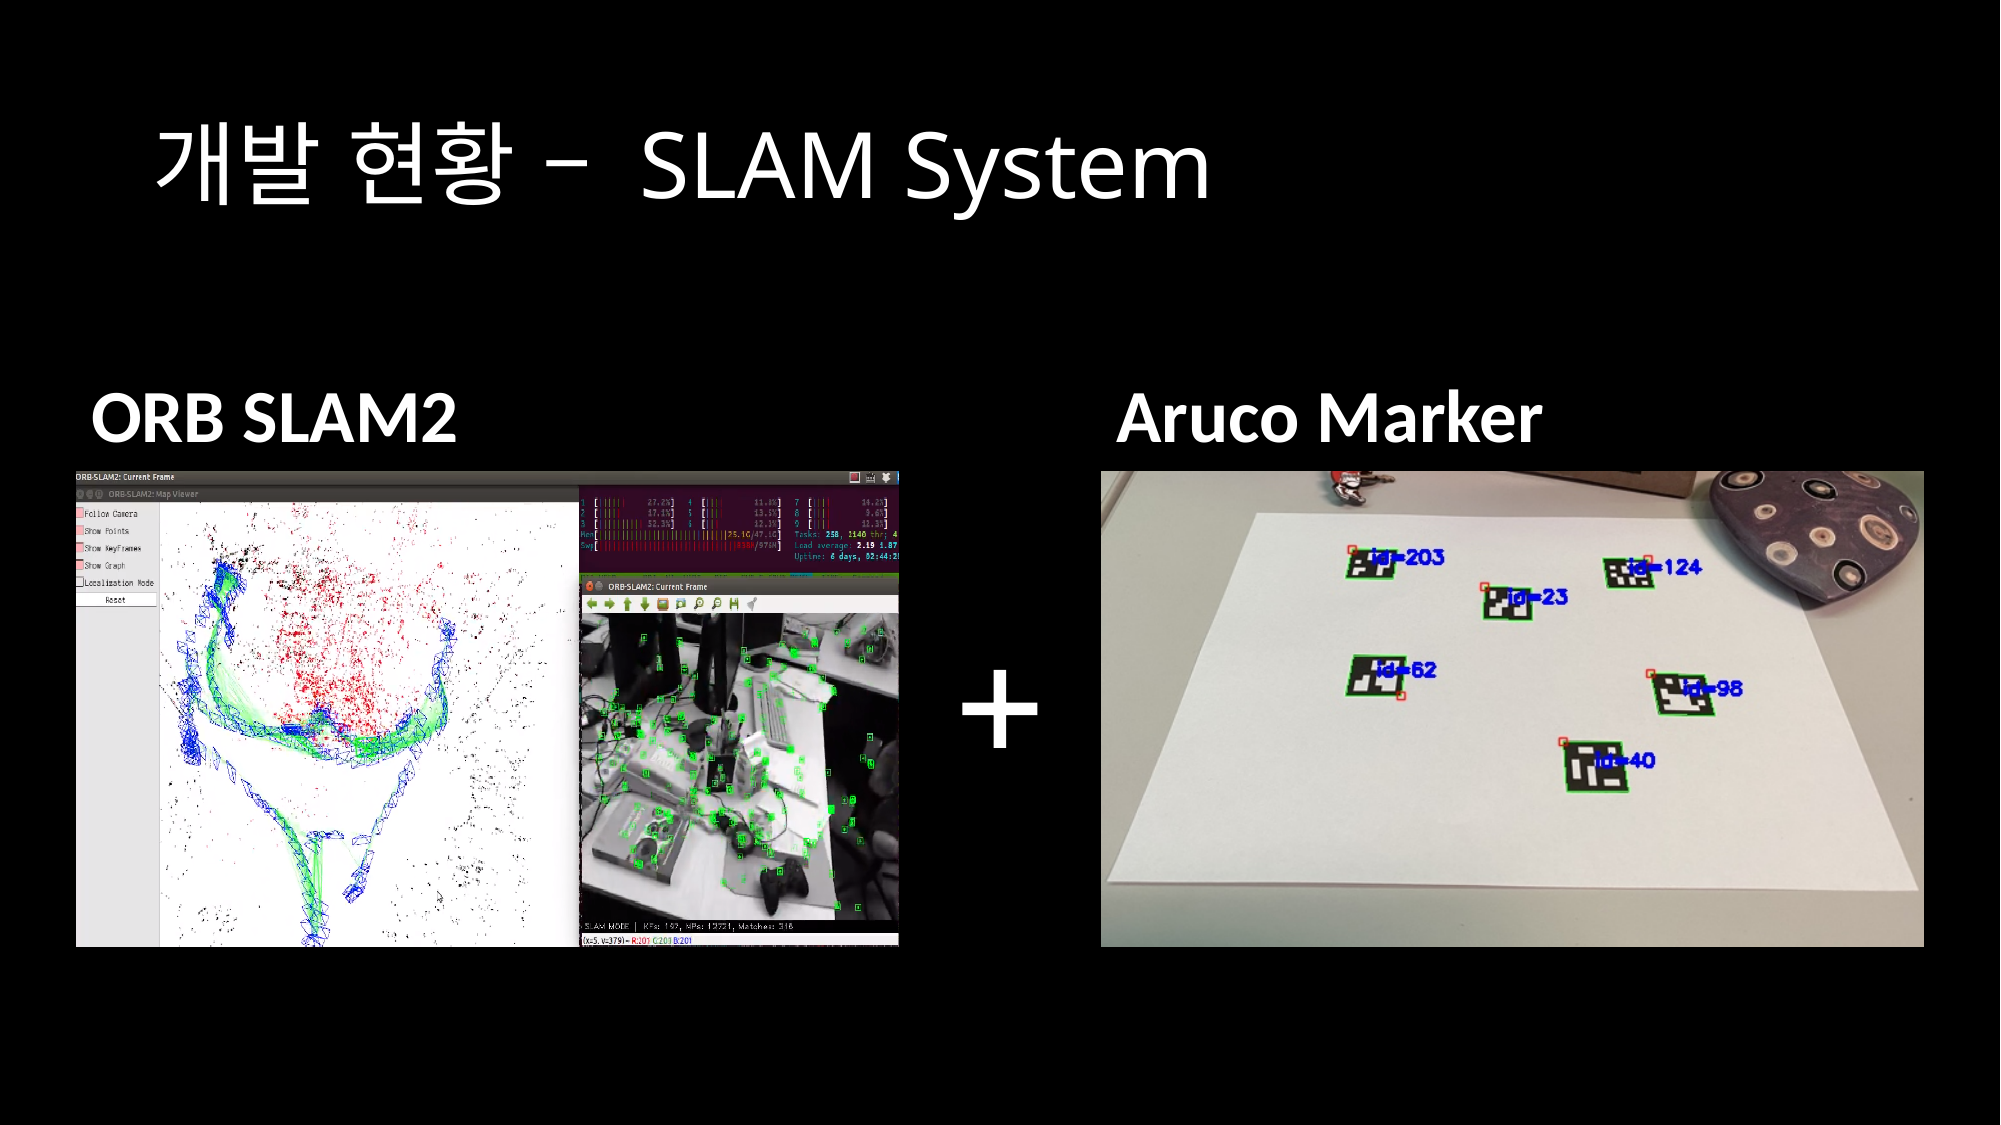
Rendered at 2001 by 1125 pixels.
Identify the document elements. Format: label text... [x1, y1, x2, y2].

list ORB SLAM2 [76, 331, 923, 467]
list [75, 471, 899, 947]
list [1100, 471, 1924, 947]
title 개발 현황 – SLAM System [137, 59, 1863, 278]
list Aruco Marker [1101, 331, 1952, 467]
text_box [961, 669, 1038, 749]
